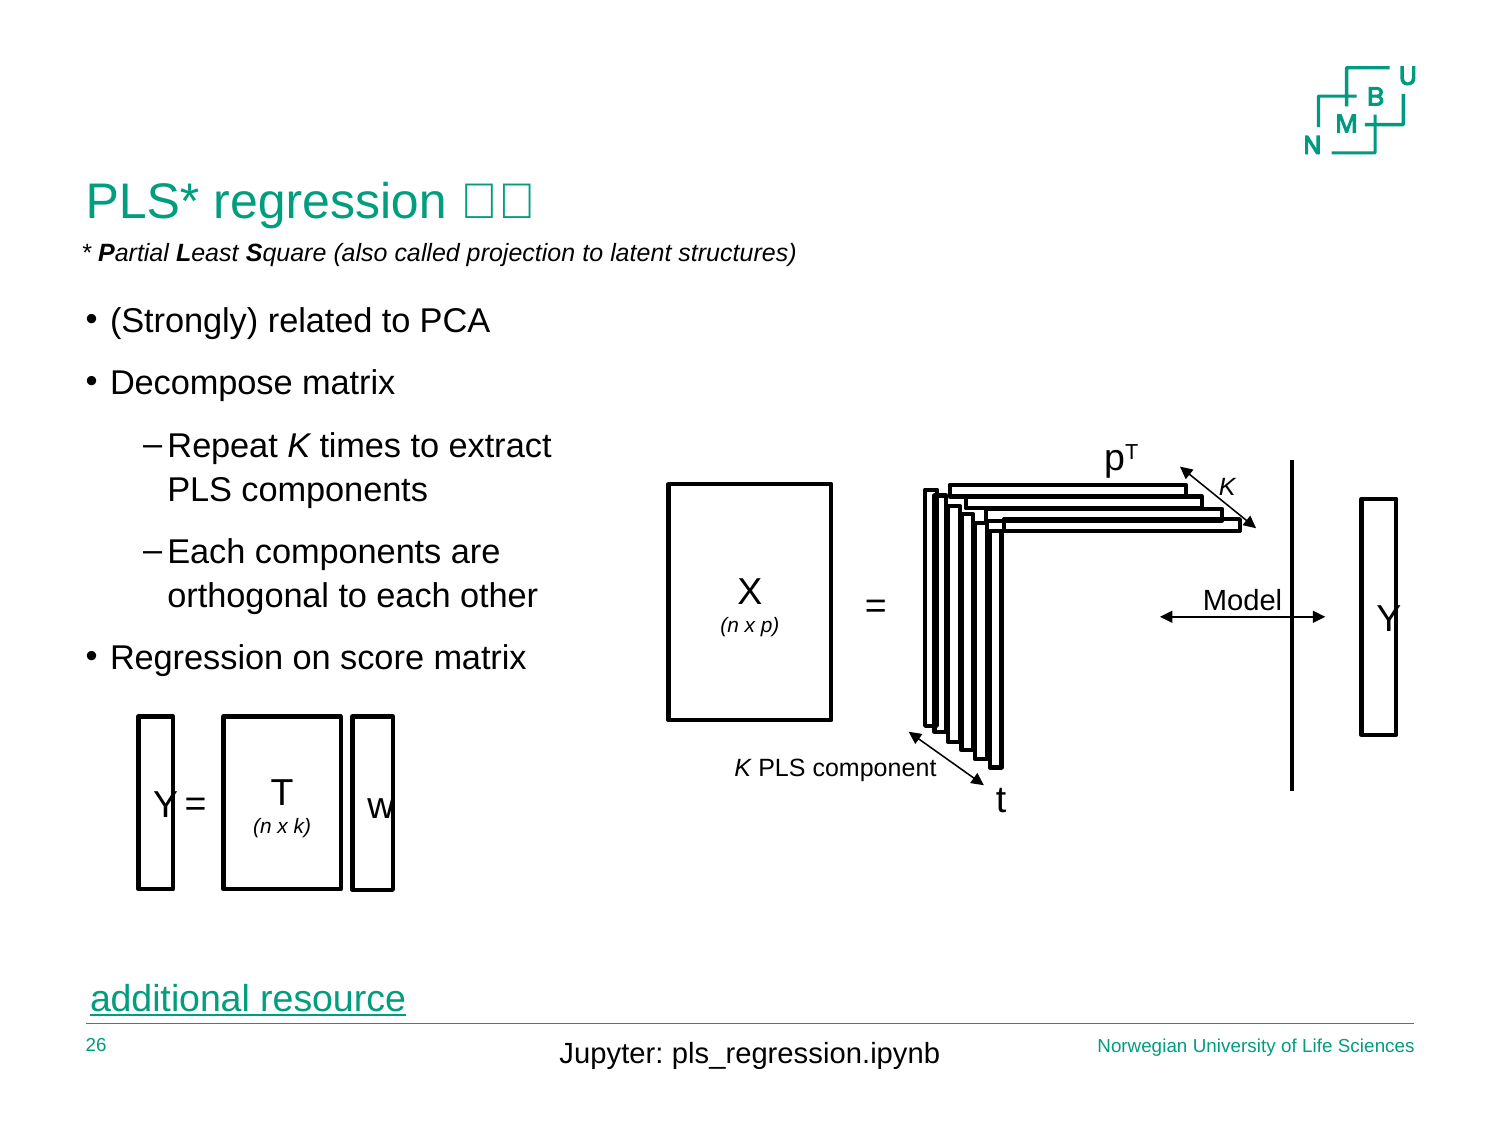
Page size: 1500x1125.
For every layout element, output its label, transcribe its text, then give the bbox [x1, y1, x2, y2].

text_box [946, 504, 962, 730]
text_box [923, 488, 939, 728]
text_box = [169, 771, 221, 832]
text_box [1179, 466, 1257, 529]
text_box [959, 512, 975, 730]
text_box [973, 521, 989, 733]
text_box = [850, 574, 903, 634]
text_box [984, 507, 1174, 523]
text_box Jupyter: pls_regression.ipynb [480, 1027, 1020, 1077]
text_box [1002, 517, 1176, 533]
title PLS* regression 🇸🇪 [85, 155, 1266, 243]
text_box Y [1359, 497, 1398, 737]
text_box pT [1089, 425, 1154, 486]
text_box additional resource [75, 966, 421, 1027]
text_box [932, 493, 948, 730]
text_box Model [1188, 573, 1287, 615]
text_box [964, 494, 1174, 510]
text_box Y [136, 714, 175, 891]
text_box w [350, 714, 395, 892]
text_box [908, 731, 985, 786]
slide_number 25 [85, 1027, 424, 1061]
footer Norwegian University of Life Sciences [1020, 1027, 1415, 1062]
text_box [988, 529, 1004, 770]
text_box K PLS component [719, 744, 904, 789]
text_box X (n x p) [666, 482, 833, 722]
text_box * Partial Least Square (also called projection to latent structures) [66, 229, 814, 274]
text_box [948, 483, 1174, 499]
text_box T (n x k) [221, 714, 343, 891]
text_box t [981, 768, 1022, 828]
